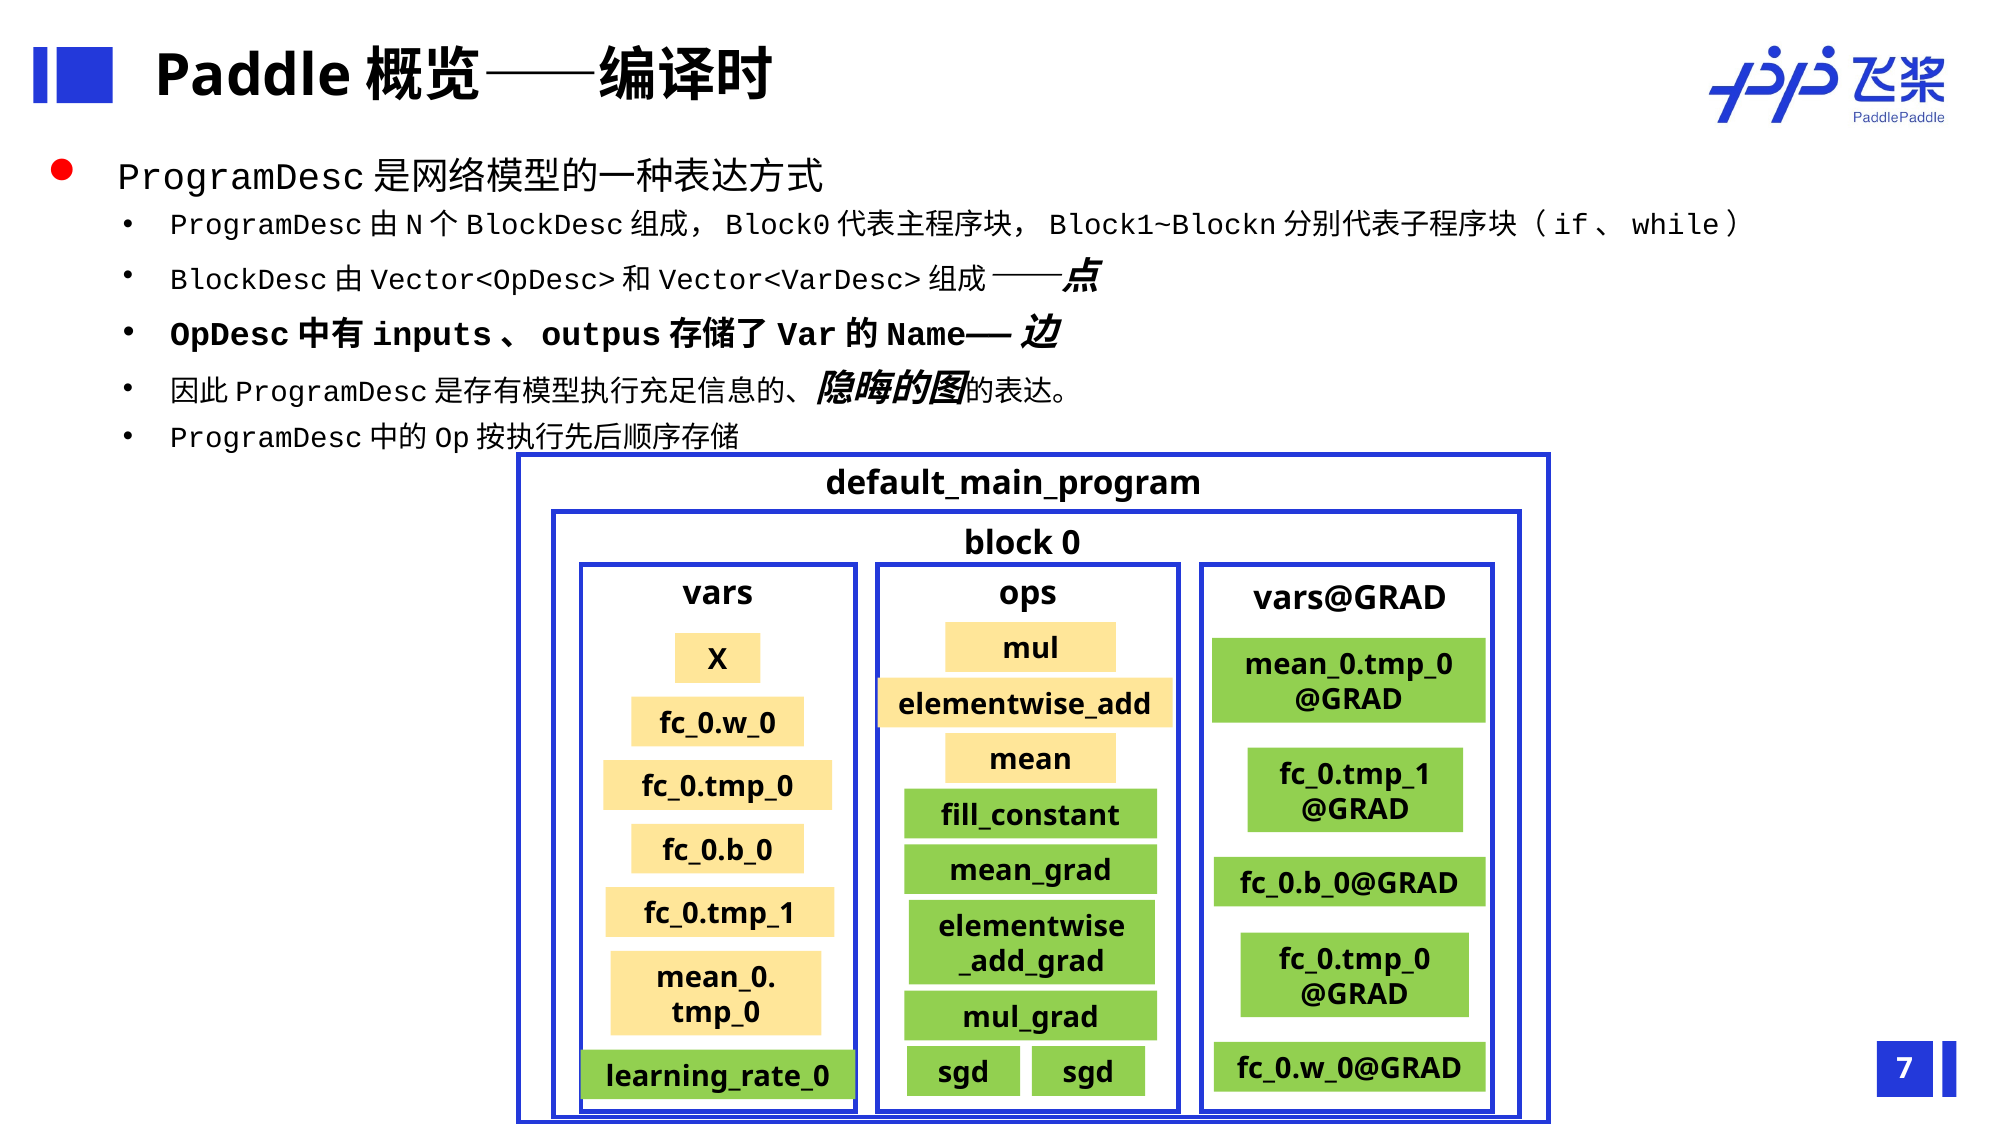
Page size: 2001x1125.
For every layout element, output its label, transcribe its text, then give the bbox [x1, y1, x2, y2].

picture [1695, 27, 1961, 144]
slide_number 7 [1864, 1039, 1946, 1099]
text_box Paddle概览——编译时 [139, 29, 925, 115]
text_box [518, 454, 1549, 1123]
text_box ProgramDesc是网络模型的一种表达方式 ProgramDesc由N个BlockDesc组成，Block0代表主程序块，Block1~Blockn分别代表子程序块（if、while） BlockDesc由Vector<OpDesc>和Vector<VarDesc>组成——点 OpDesc中有inputs、outpus存储了Var的Name——边 因此ProgramDesc是存有模型执行充足信息的、隐晦的图的表达。 ProgramDesc中的Op按执行先后顺序存储 [33, 133, 1784, 461]
